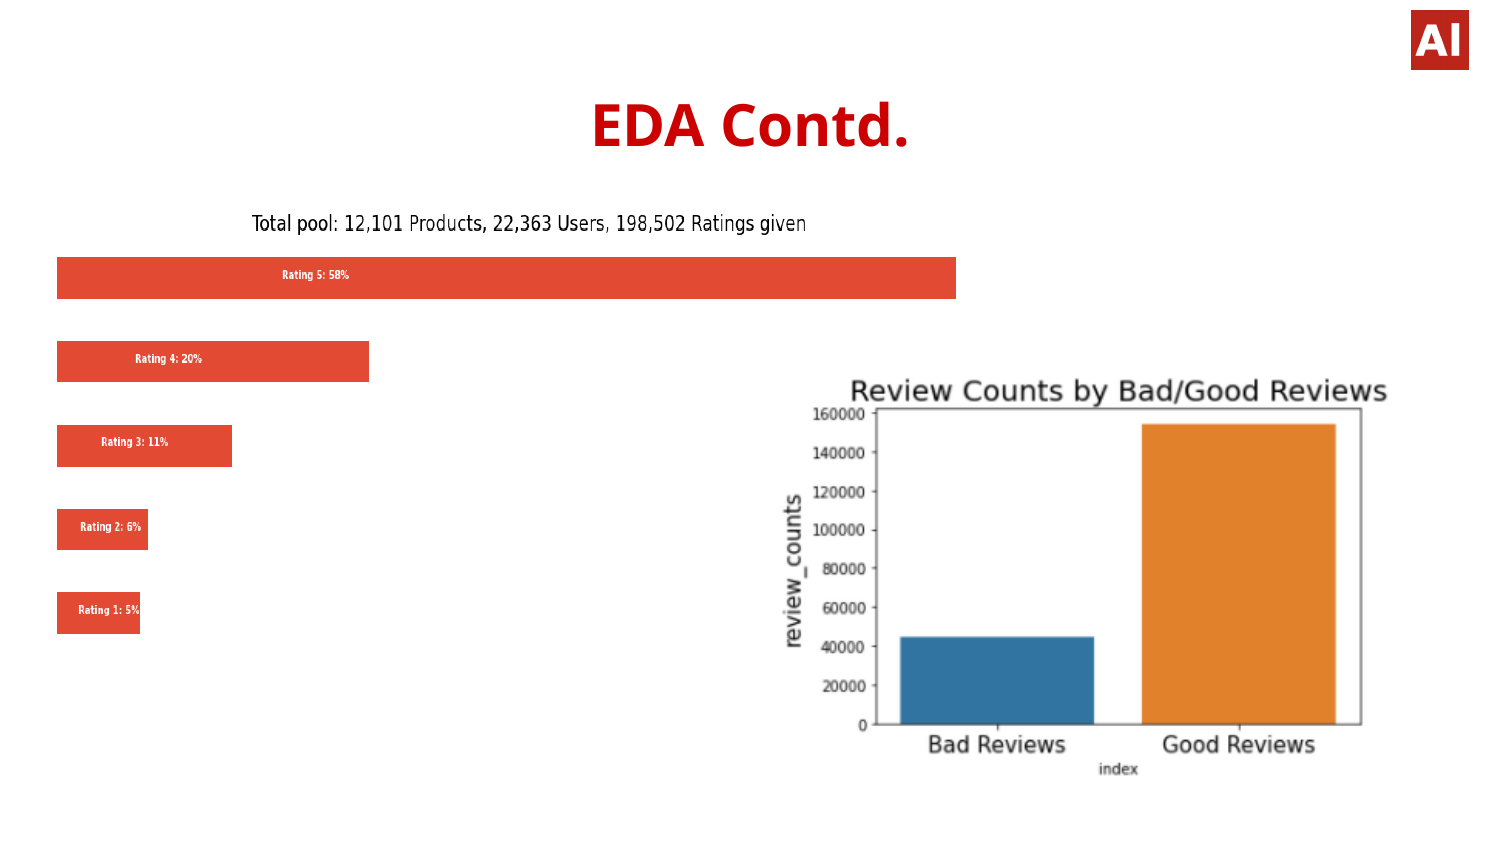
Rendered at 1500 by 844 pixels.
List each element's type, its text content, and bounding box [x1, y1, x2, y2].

picture [1411, 10, 1469, 70]
picture [50, 207, 1406, 794]
title EDA Contd. [51, 72, 1449, 167]
